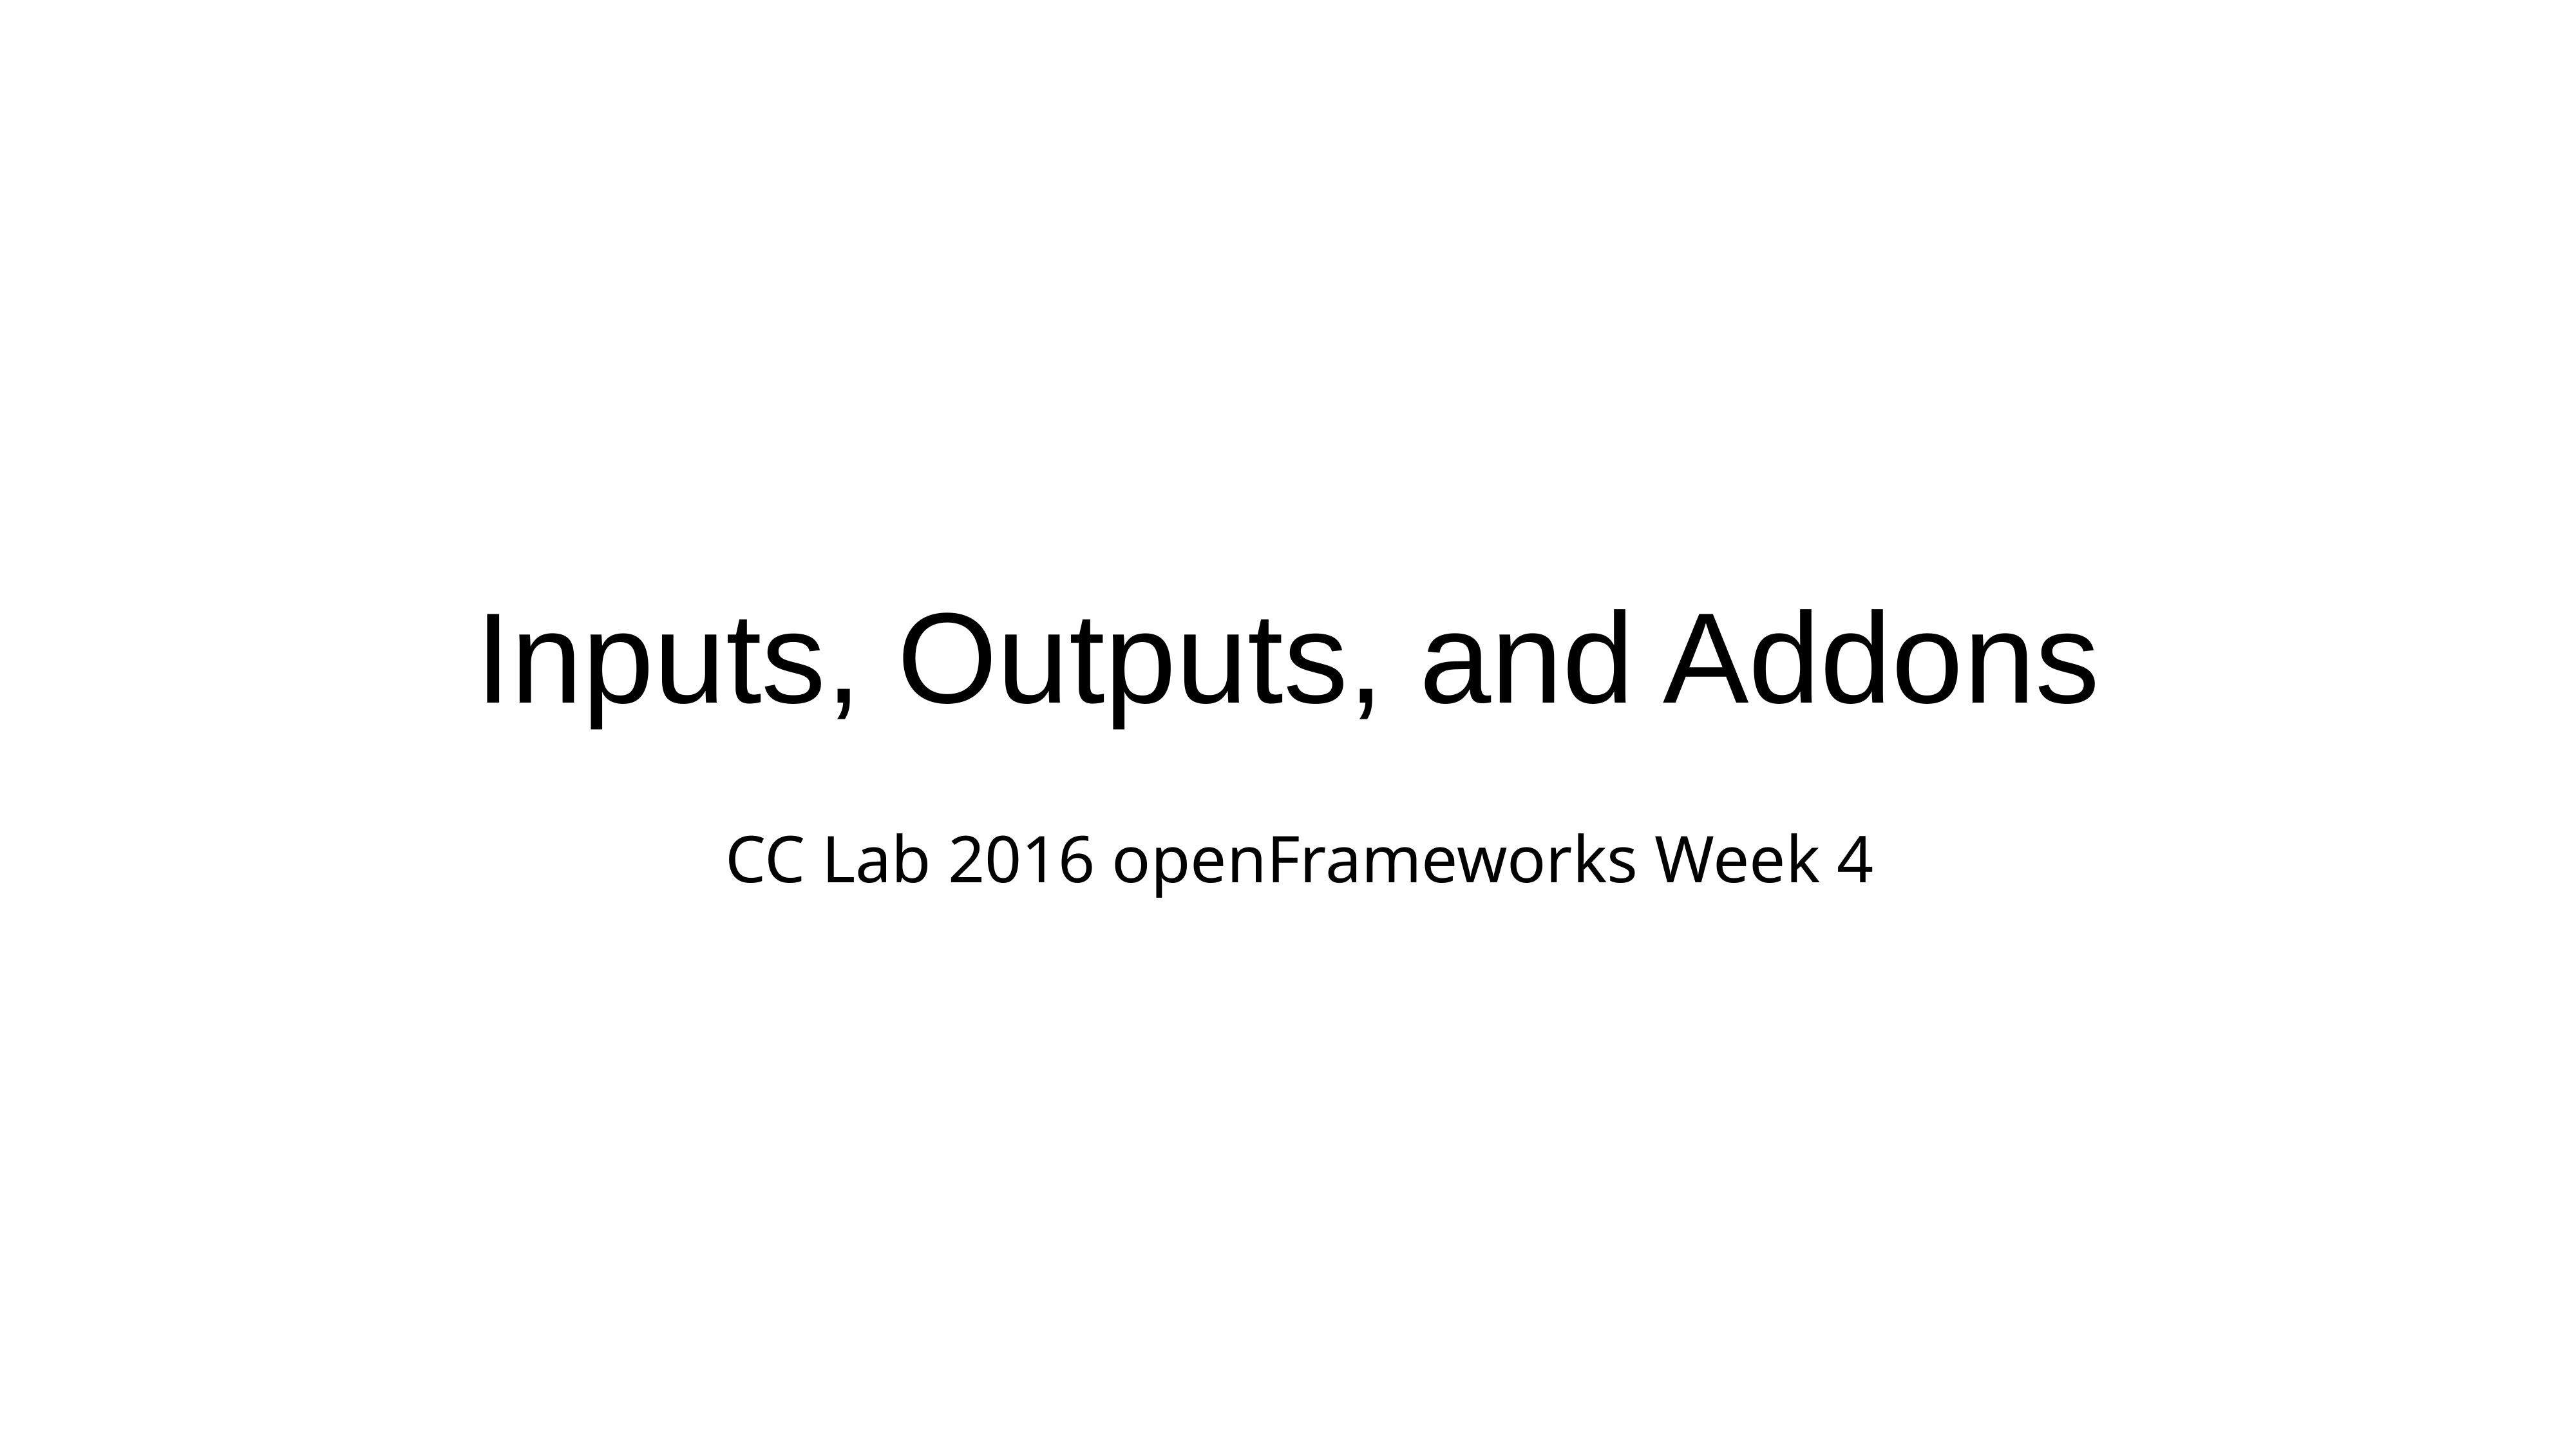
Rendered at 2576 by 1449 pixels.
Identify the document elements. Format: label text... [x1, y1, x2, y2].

subtitle CC Lab 2016 openFrameworks Week 4 [187, 812, 2389, 981]
title Inputs, Outputs, and Addons [137, 242, 2439, 735]
